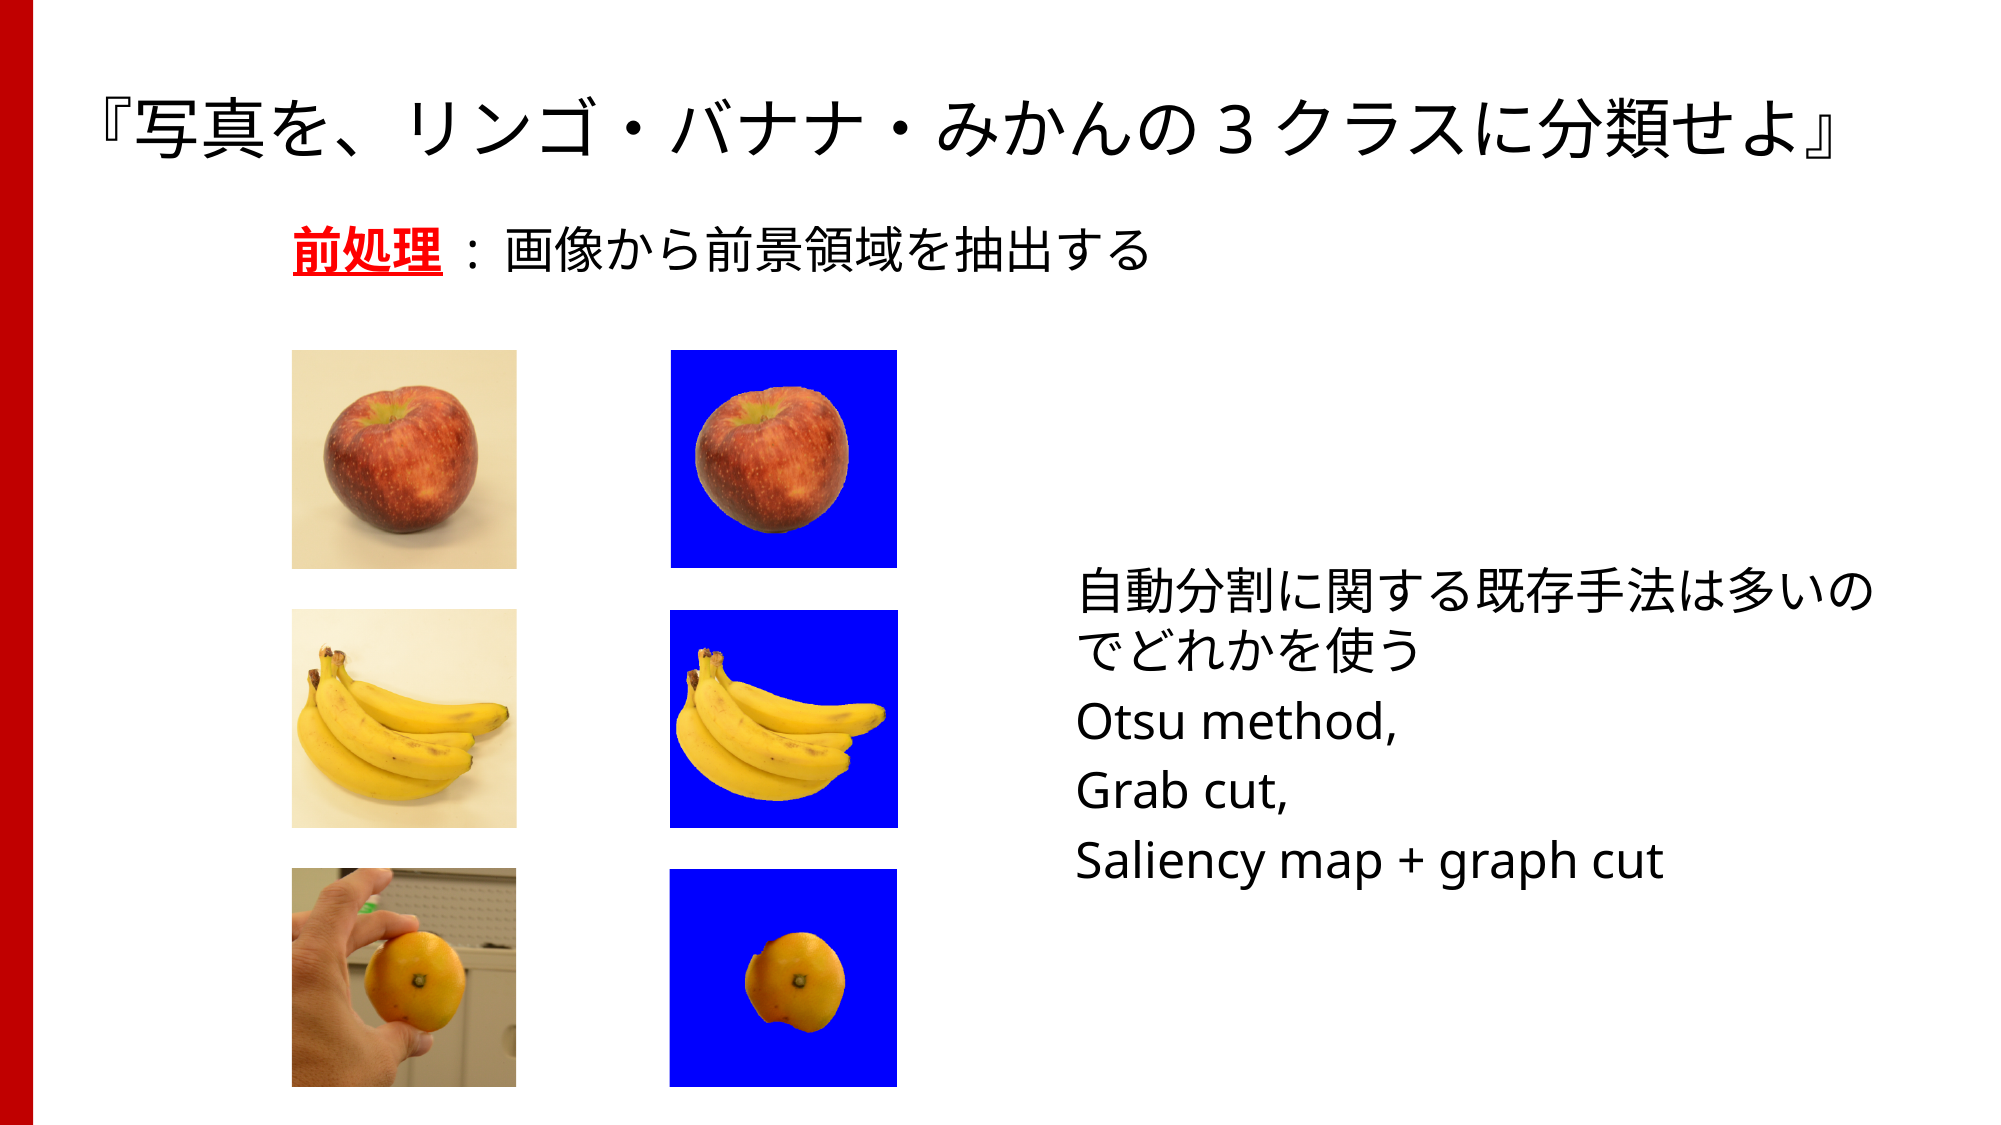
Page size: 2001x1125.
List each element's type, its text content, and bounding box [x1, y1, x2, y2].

text_box 自動分割に関する既存手法は多いのでどれかを使う Otsu method, Grab cut, Saliency map + graph cut [1060, 551, 1920, 949]
picture [670, 610, 898, 828]
picture [670, 350, 897, 568]
list 前処理 : 画像から前景領域を抽出する [277, 217, 1364, 422]
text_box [291, 350, 517, 1087]
picture [669, 869, 897, 1087]
text_box 『写真を、リンゴ・バナナ・みかんの3クラスに分類せよ』 [28, 79, 1910, 190]
